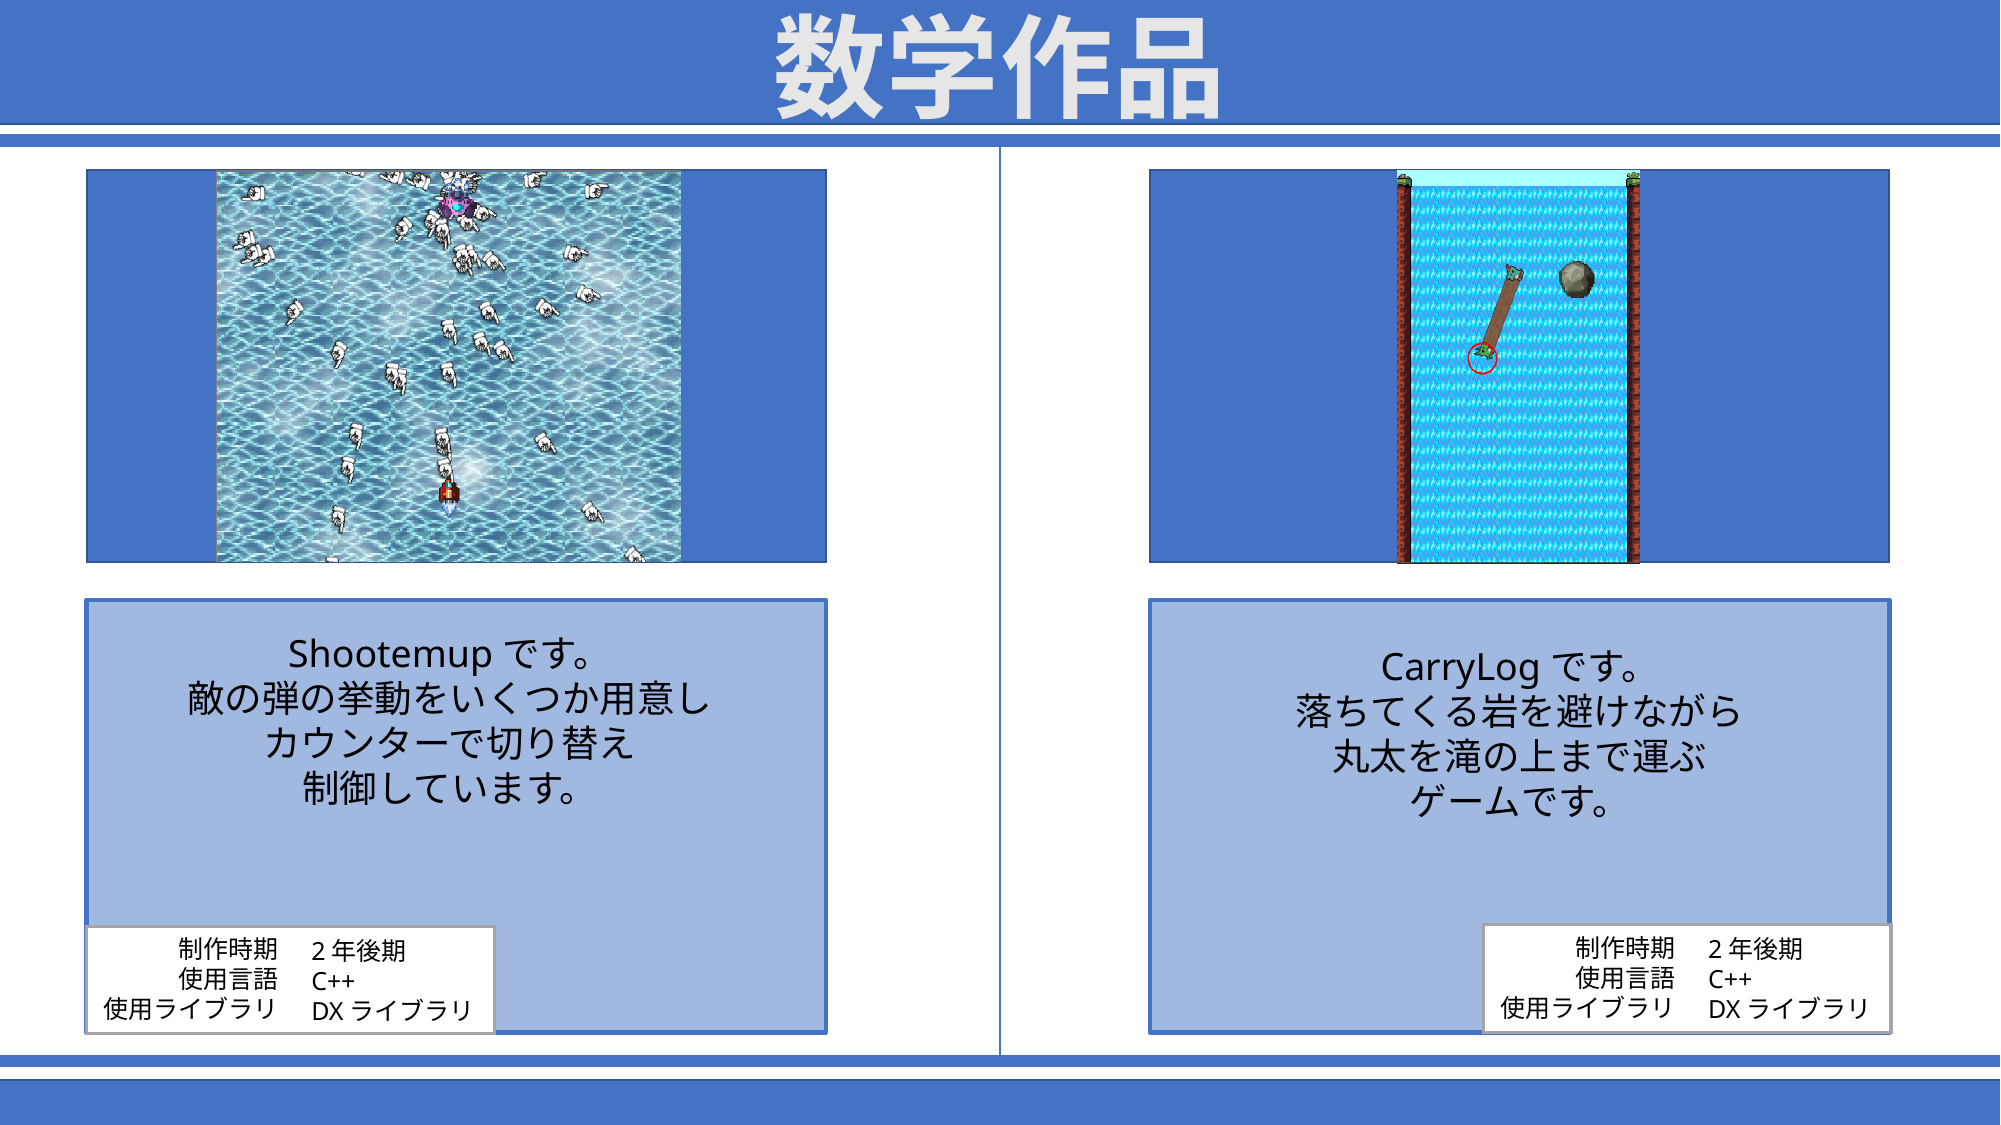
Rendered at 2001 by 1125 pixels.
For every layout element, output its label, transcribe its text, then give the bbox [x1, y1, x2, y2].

text_box [1483, 924, 1892, 1033]
text_box 2年後期 C++ DXライブラリ [296, 927, 495, 1033]
text_box [1001, 140, 2000, 1062]
text_box 画像 [86, 169, 827, 563]
picture [1397, 170, 1640, 564]
text_box 制作時期 使用言語 使用ライブラリ [86, 926, 294, 1031]
text_box [0, 140, 999, 1062]
text_box CarryLogです。 落ちてくる岩を避けながら 丸太を滝の上まで運ぶ ゲームです。 [1280, 635, 1759, 831]
picture [216, 170, 681, 562]
text_box 数学作品 [758, 0, 1242, 140]
text_box 2年後期 C++ DXライブラリ [1693, 926, 1892, 1031]
text_box [0, 0, 758, 125]
text_box [1242, 0, 2000, 125]
text_box Shootemupです。 敵の弾の挙動をいくつか用意し カウンターで切り替え 制御しています。 [143, 622, 756, 818]
text_box 画像 [1149, 169, 1890, 563]
text_box [0, 1079, 2000, 1125]
text_box [86, 925, 495, 1035]
text_box 制作時期 使用言語 使用ライブラリ [1483, 924, 1691, 1030]
